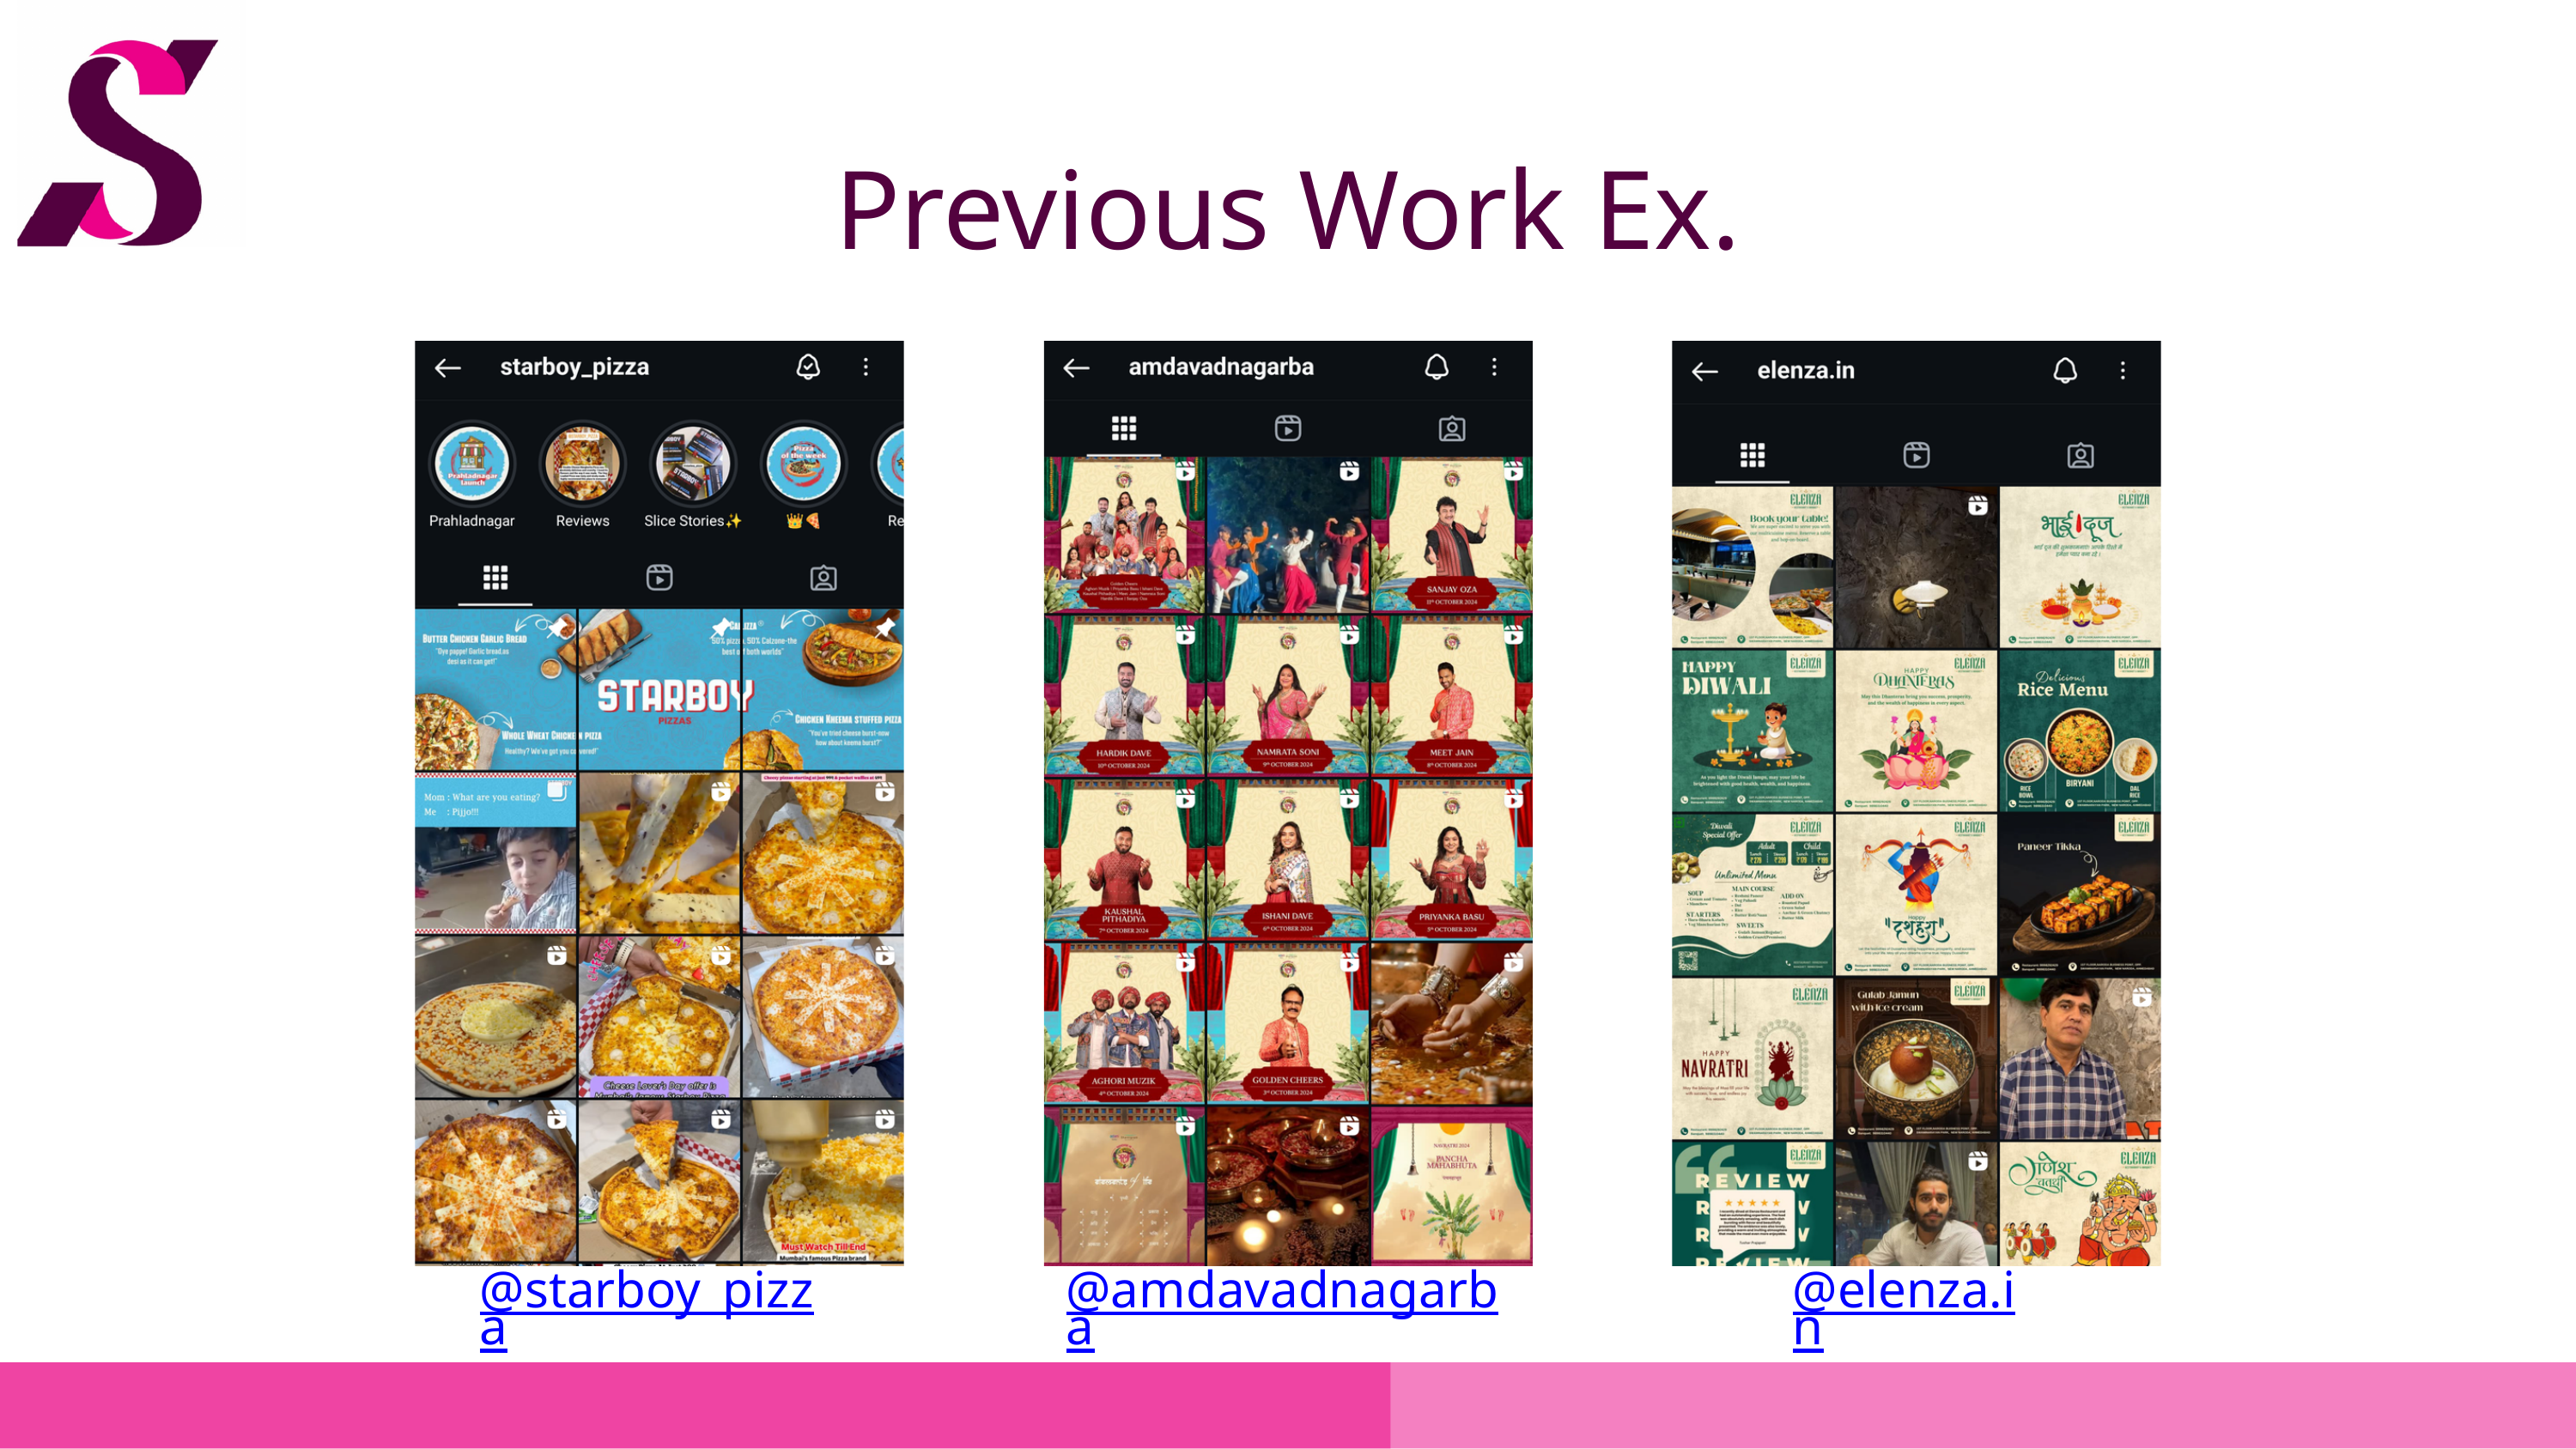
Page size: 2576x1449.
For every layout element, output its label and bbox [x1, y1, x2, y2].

text_box [0, 0, 2576, 1449]
